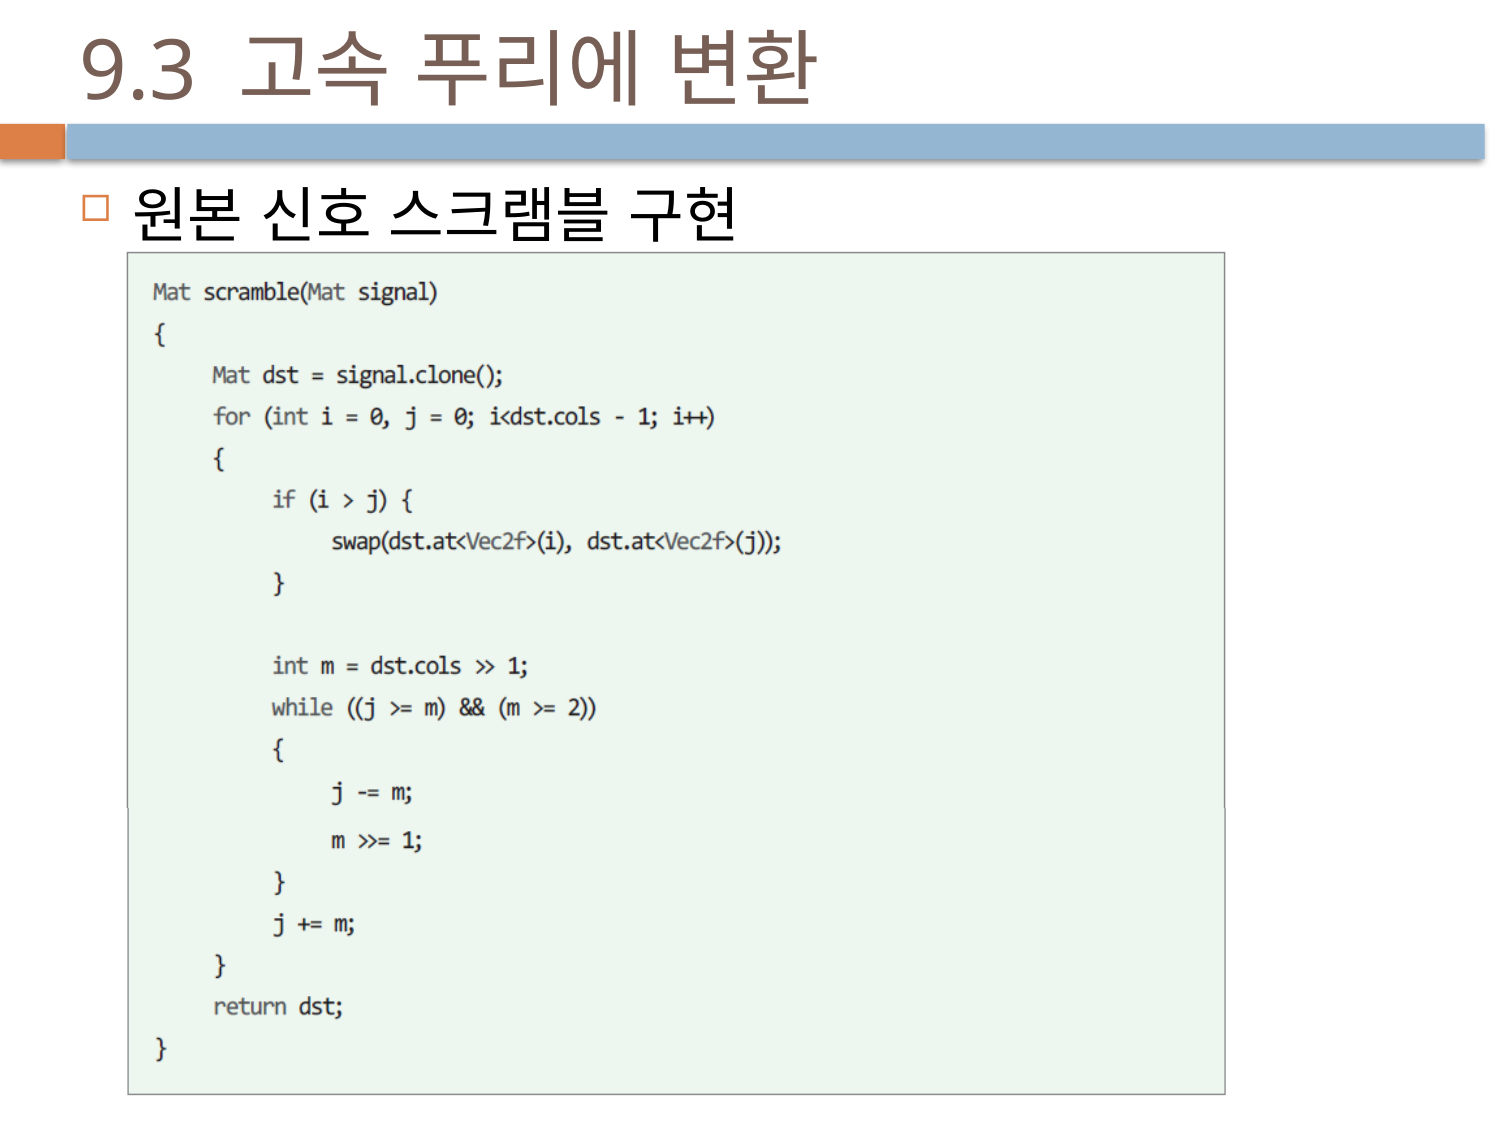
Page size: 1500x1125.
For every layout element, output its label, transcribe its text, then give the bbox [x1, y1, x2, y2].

list 원본 신호 스크램블 구현 [64, 169, 1471, 1059]
title 9.3 고속 푸리에 변환 [64, 7, 1471, 126]
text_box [123, 243, 1235, 1103]
